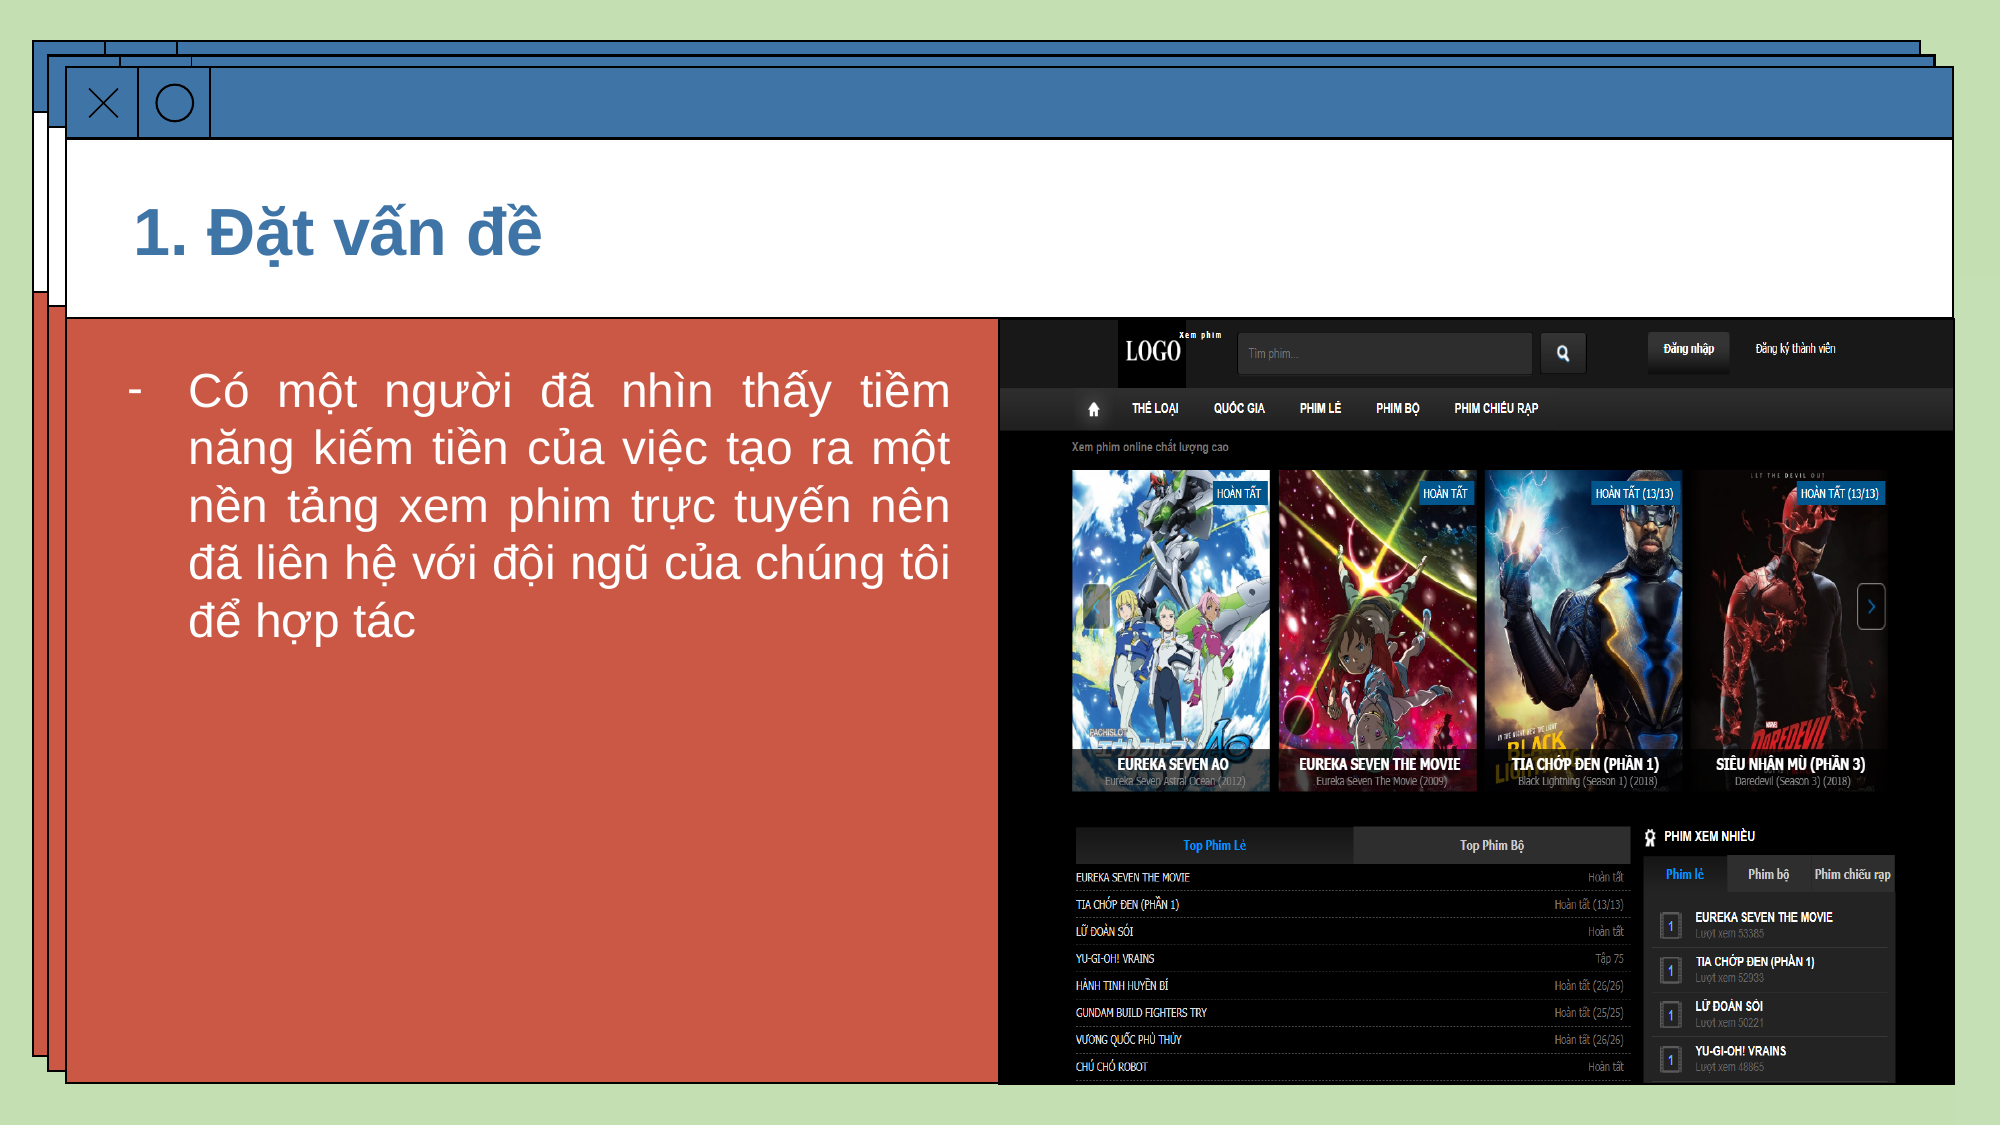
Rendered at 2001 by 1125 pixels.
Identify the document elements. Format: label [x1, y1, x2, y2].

picture [999, 319, 1954, 1083]
text_box [32, 40, 1920, 1057]
text_box [65, 67, 1953, 1083]
text_box [47, 55, 1935, 1071]
text_box [1955, 277, 2000, 1125]
